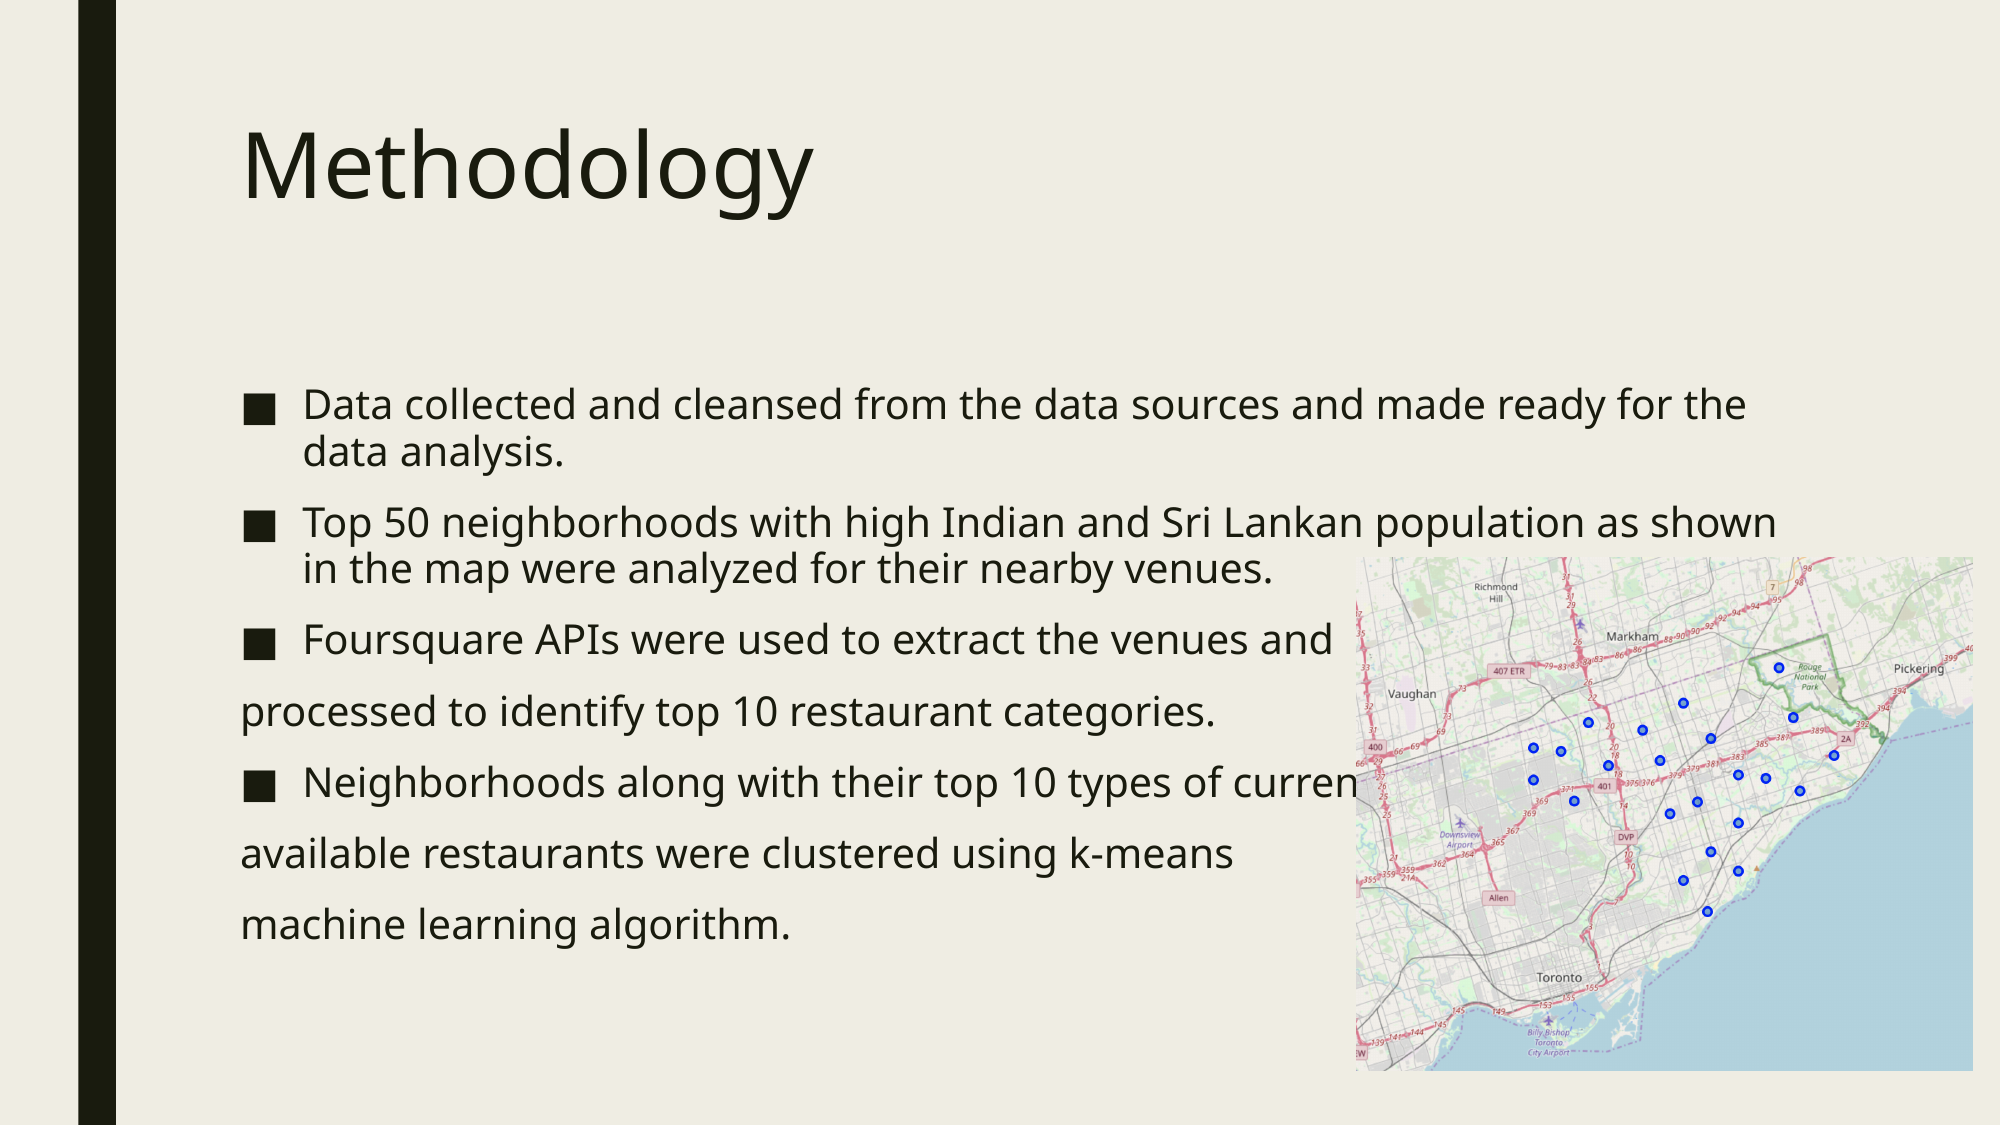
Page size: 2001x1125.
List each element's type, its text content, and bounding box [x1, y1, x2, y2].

picture [1356, 557, 1973, 1071]
list Data collected and cleansed from the data sources and made ready for the data analysis. Top 50 neighborhoods with high Indian and Sri Lankan population as shown in the map were analyzed for their nearby venues. Foursquare APIs were used to extract the venues and processed to identify top 10 restaurant categories. Neighborhoods along with their top 10 types of currently available restaurants were clustered using k-means machine learning algorithm. [225, 375, 1800, 963]
title Methodology [225, 112, 1800, 357]
